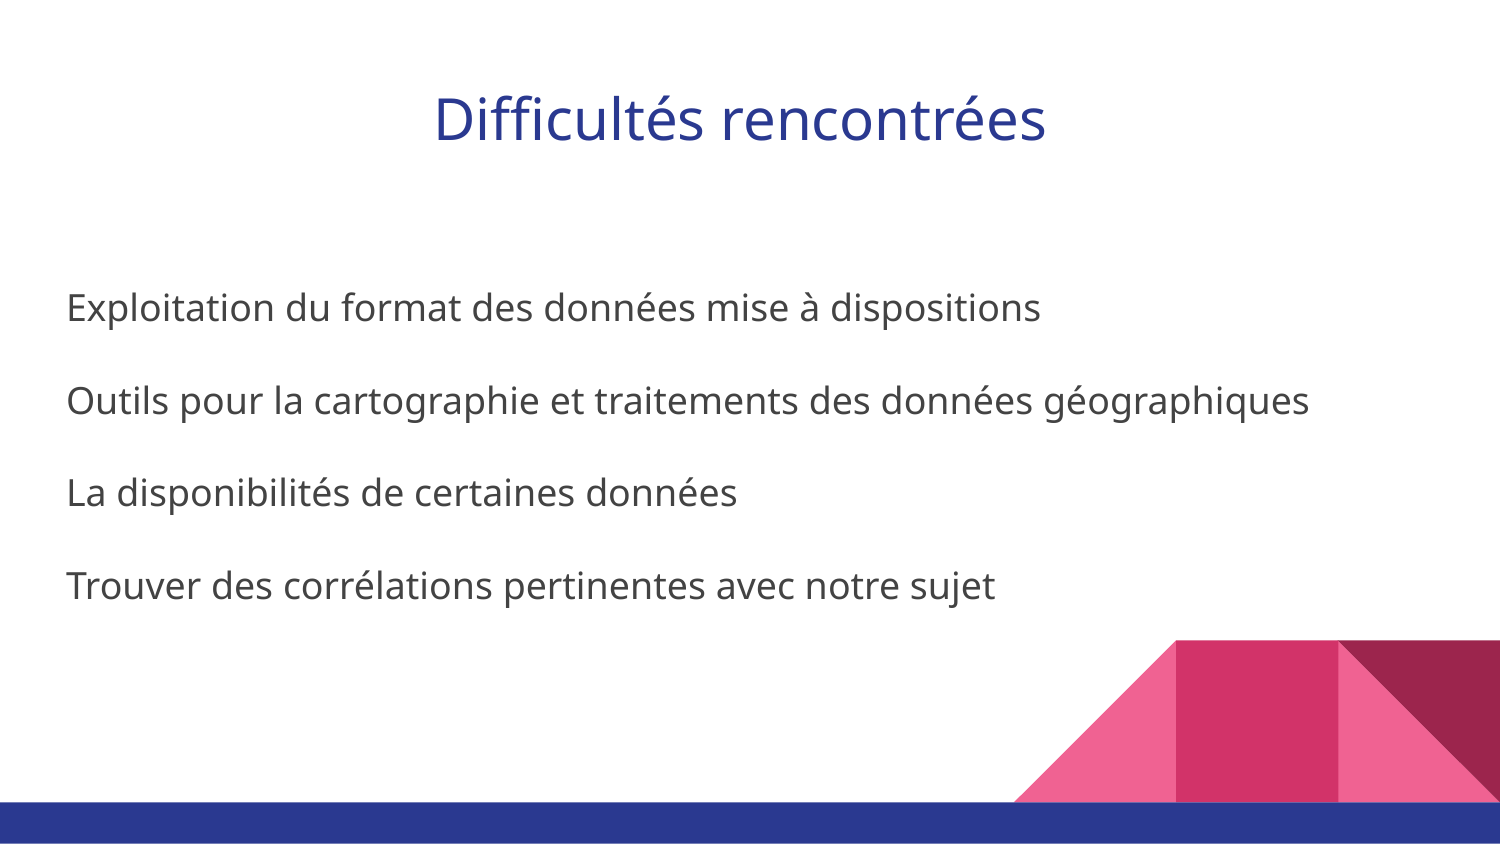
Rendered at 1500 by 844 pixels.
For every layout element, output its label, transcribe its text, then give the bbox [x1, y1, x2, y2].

list Exploitation du format des données mise à dispositions Outils pour la cartographie et traitements des données géographiques La disponibilités de certaines données Trouver des corrélations pertinentes avec notre sujet [51, 246, 1449, 607]
title Difficultés rencontrées [41, 67, 1440, 167]
